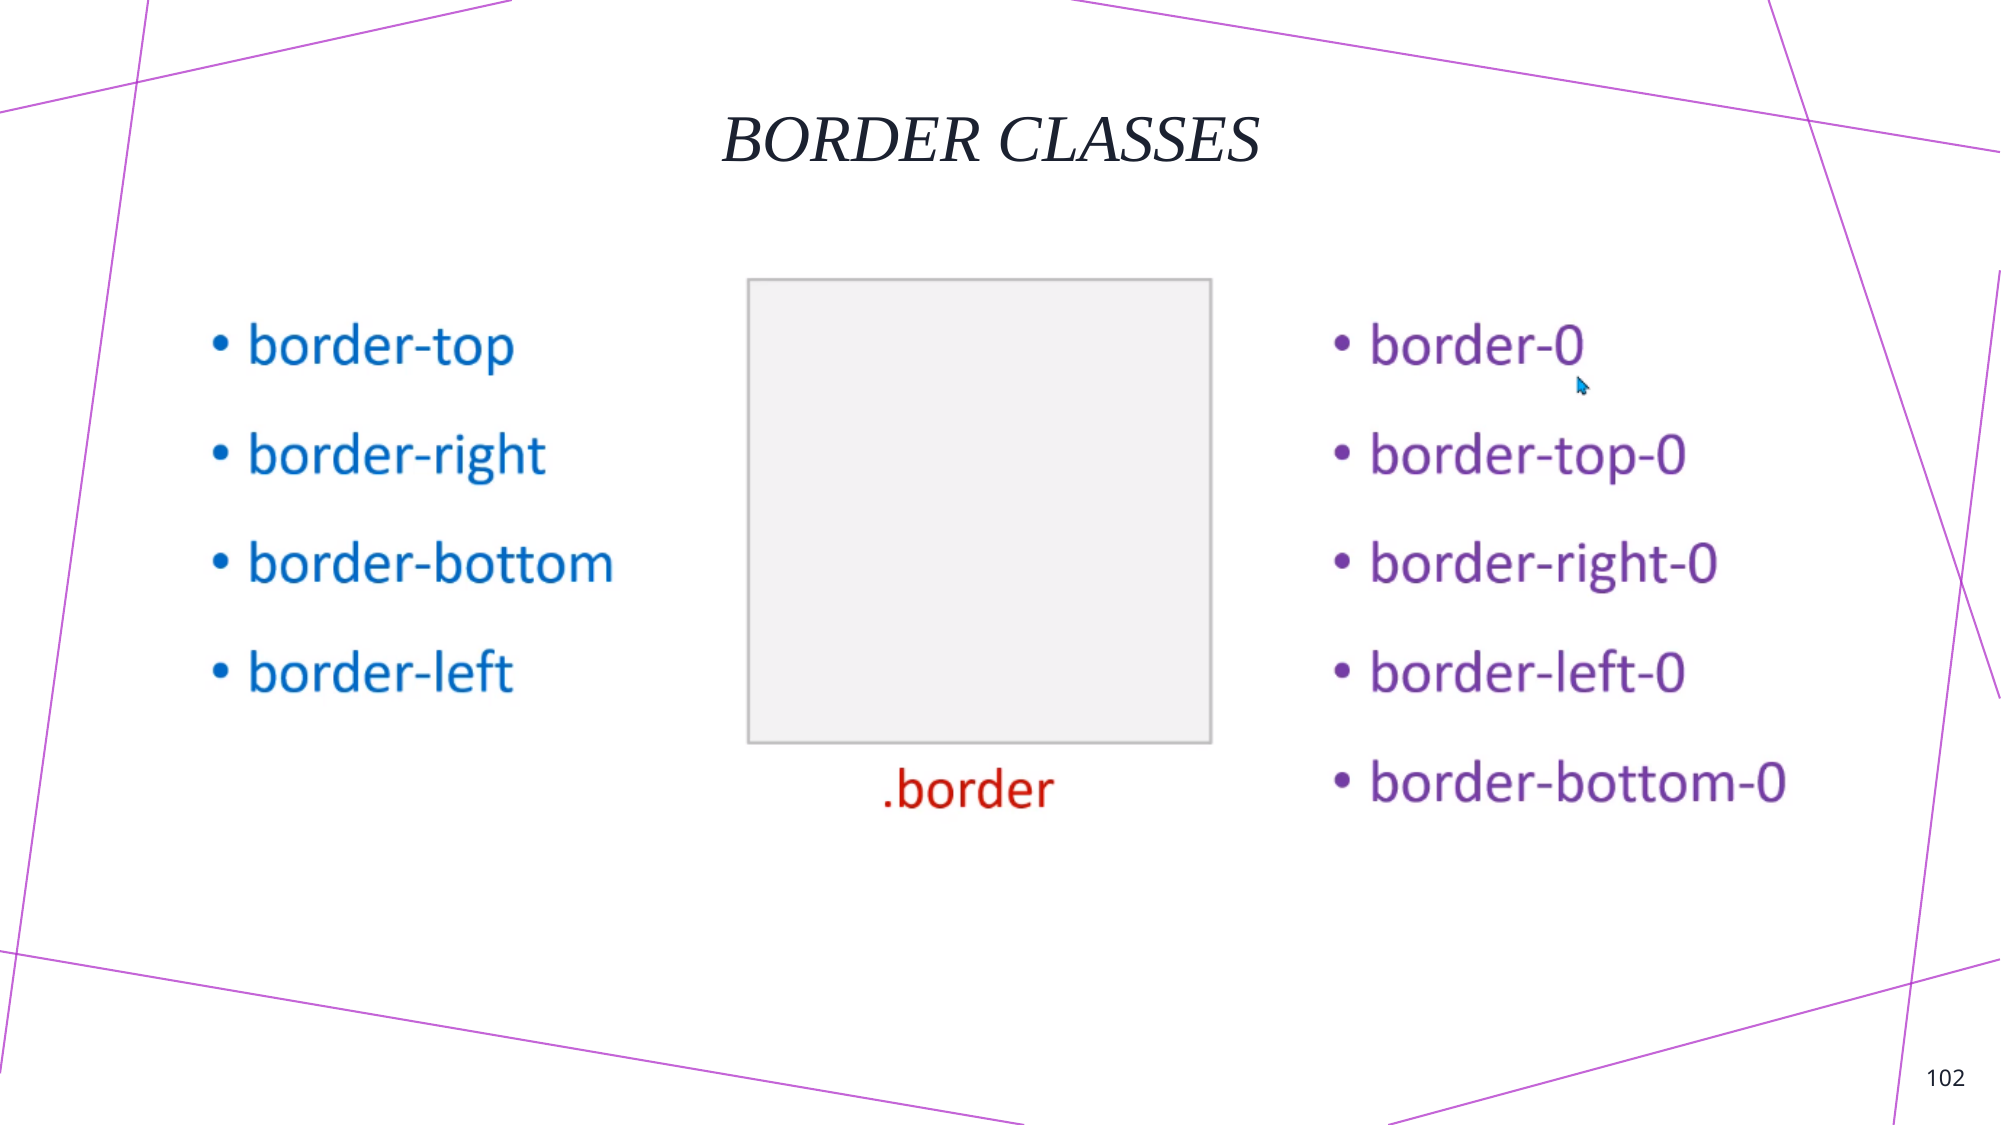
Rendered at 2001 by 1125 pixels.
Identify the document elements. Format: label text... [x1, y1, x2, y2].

slide_number 102 [1903, 1049, 1981, 1110]
title Border classes [671, 81, 1328, 199]
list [187, 271, 1813, 922]
